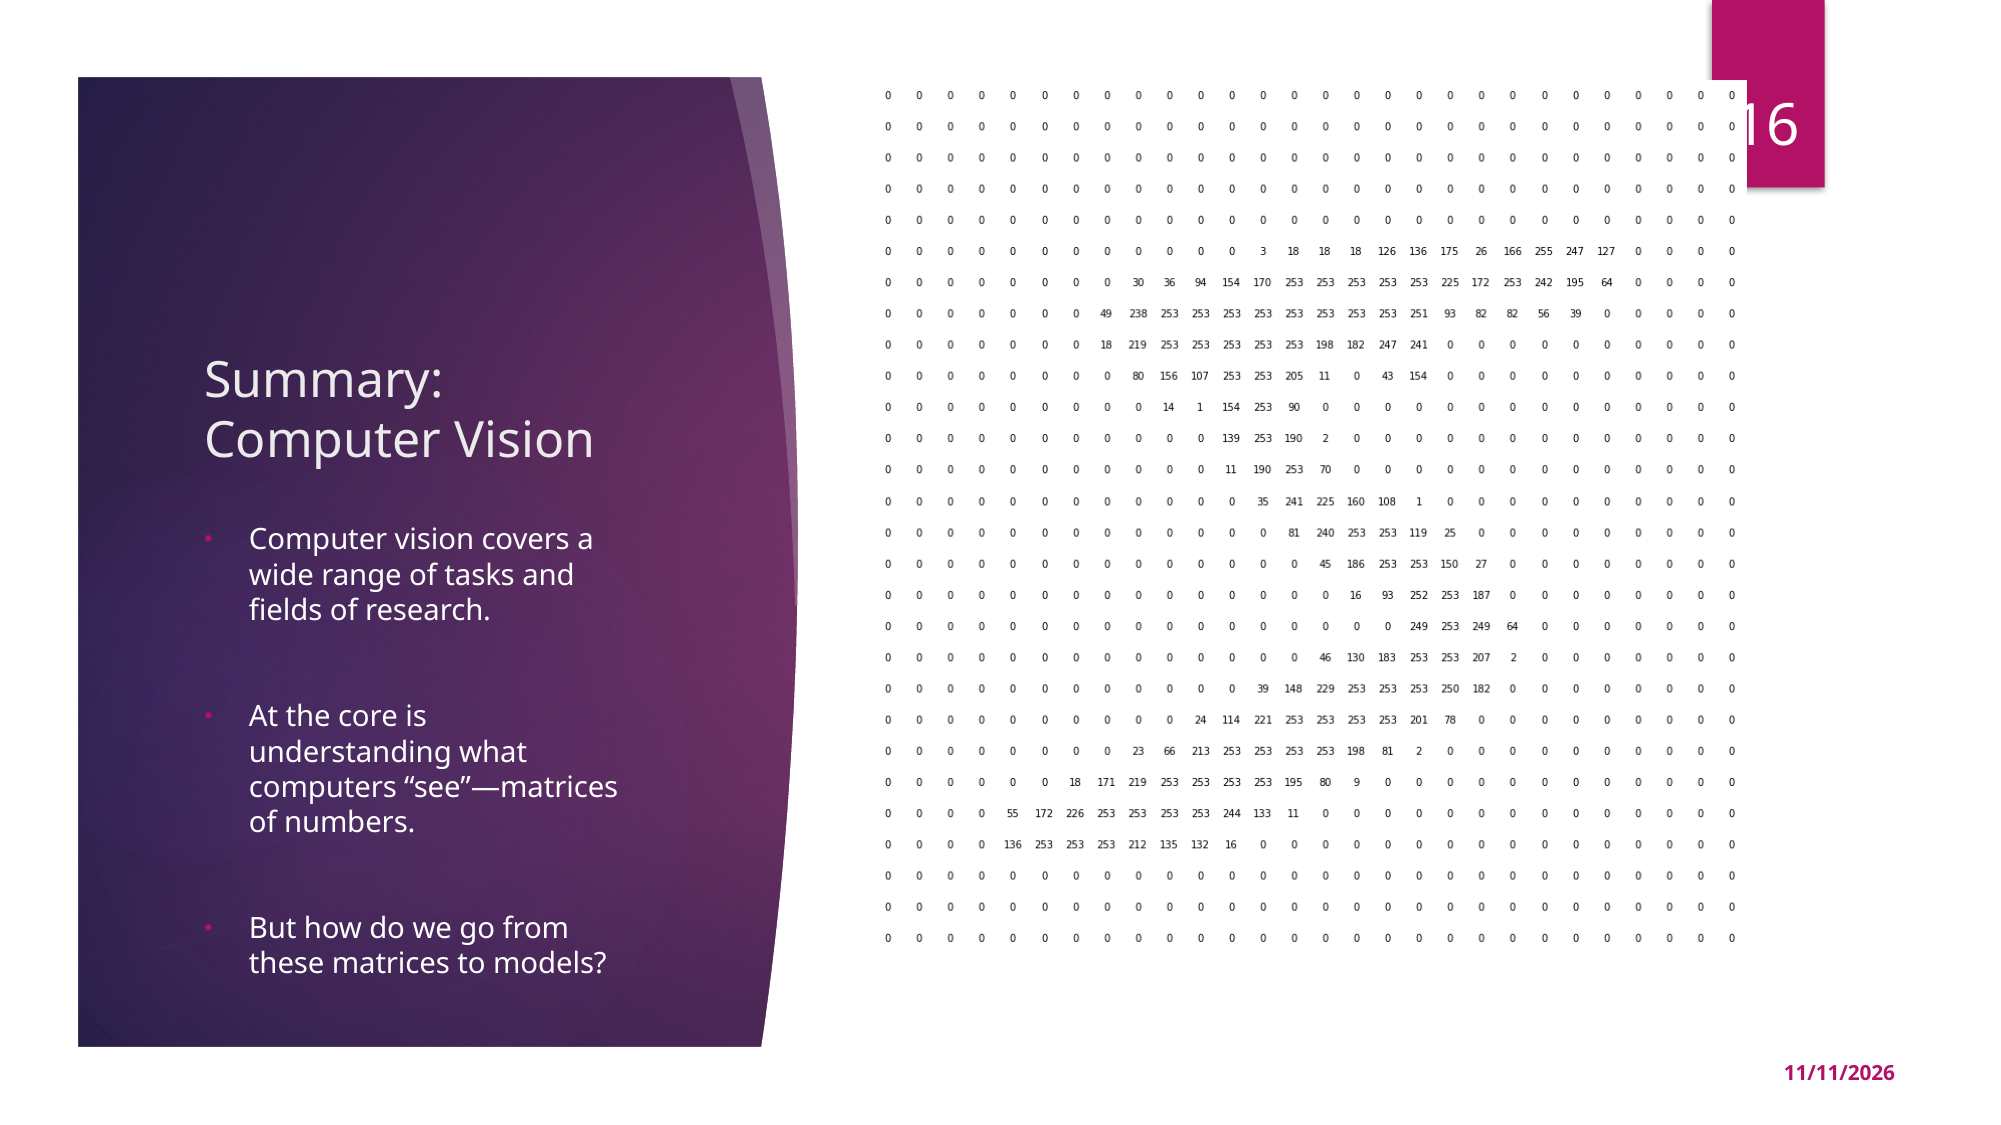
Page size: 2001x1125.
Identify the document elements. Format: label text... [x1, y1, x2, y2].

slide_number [1747, 1048, 1911, 1099]
title Summary: Computer Vision [189, 212, 648, 475]
list Computer vision covers a wide range of tasks and fields of research. At the core is understanding what computers “see”—matrices of numbers. But how do we go from these matrices to models? [189, 513, 648, 989]
slide_number 16 [1698, 48, 1836, 175]
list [864, 72, 1754, 962]
